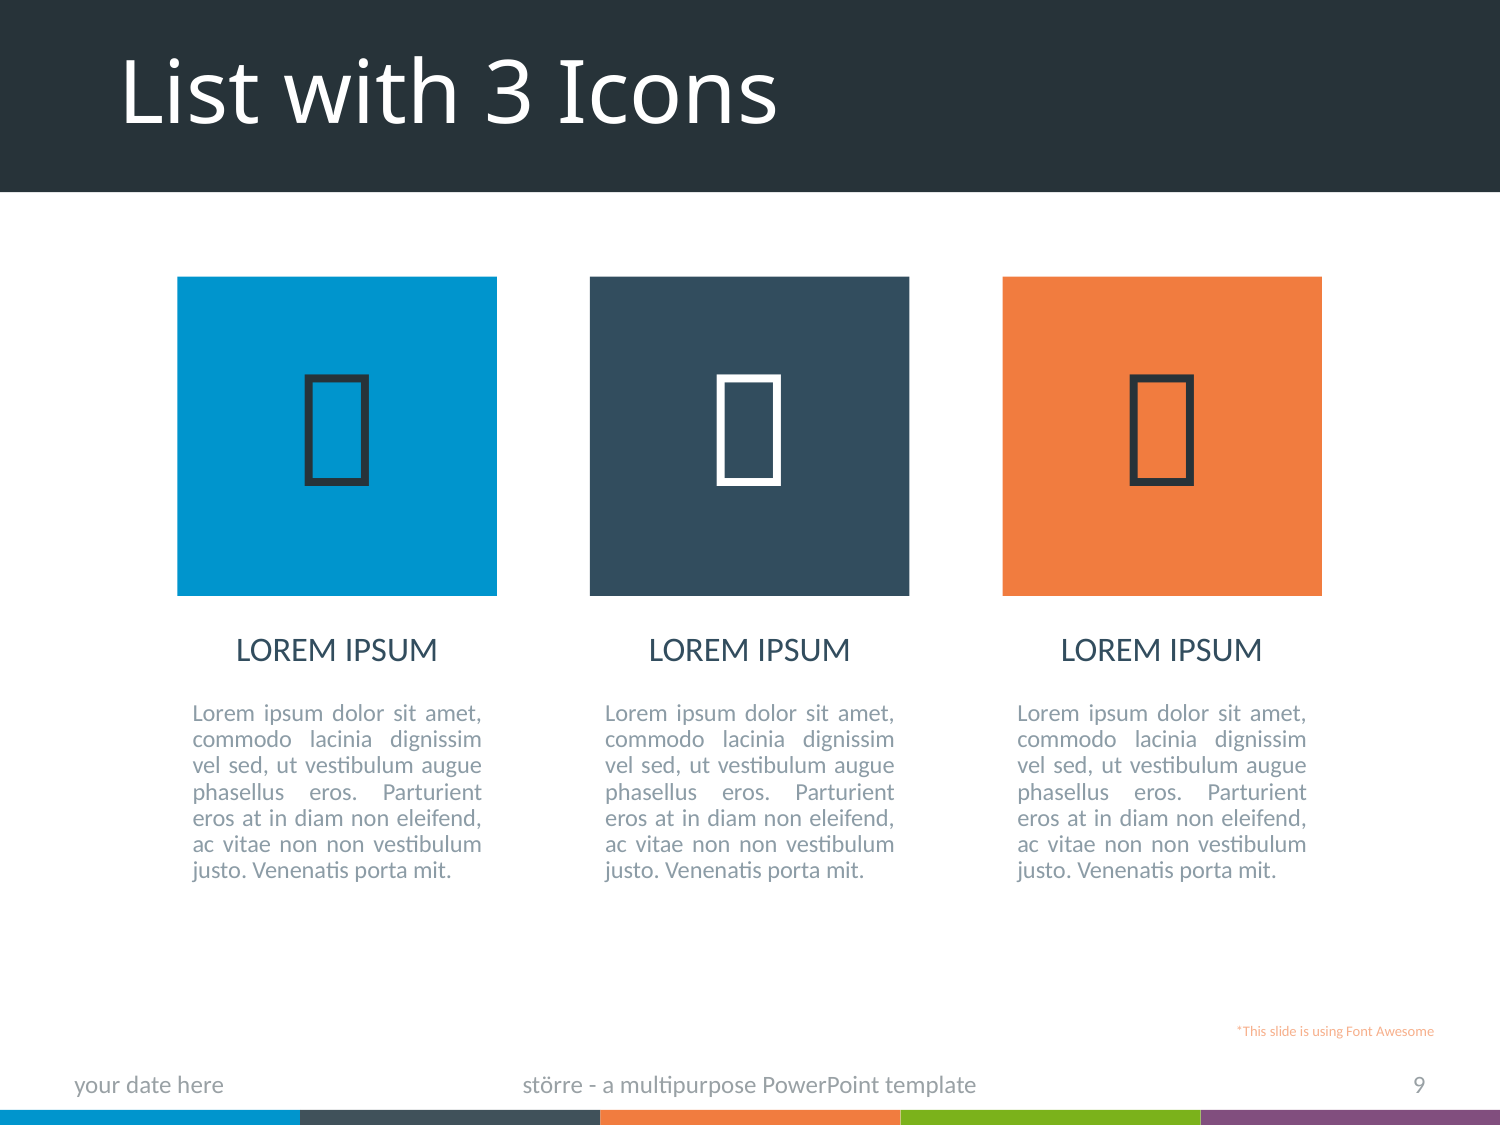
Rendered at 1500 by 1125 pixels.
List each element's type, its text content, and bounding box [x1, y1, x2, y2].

list Lorem ipsum dolor sit amet, commodo lacinia dignissim vel sed, ut vestibulum augue phasellus eros. Parturient eros at in diam non eleifend, ac vitae non non vestibulum justo. Venenatis porta mit. [1002, 692, 1322, 895]
text_box *This slide is using Font Awesome [1220, 1013, 1450, 1047]
list  [1002, 276, 1322, 596]
list Lorem Ipsum [1002, 615, 1322, 686]
list Lorem Ipsum [590, 615, 910, 686]
list  [177, 276, 497, 596]
list Lorem ipsum dolor sit amet, commodo lacinia dignissim vel sed, ut vestibulum augue phasellus eros. Parturient eros at in diam non eleifend, ac vitae non non vestibulum justo. Venenatis porta mit. [590, 692, 910, 895]
footer större - a multipurpose PowerPoint template [496, 1060, 1004, 1107]
title List with 3 Icons [103, 40, 1397, 151]
list  [589, 276, 910, 596]
list Lorem ipsum dolor sit amet, commodo lacinia dignissim vel sed, ut vestibulum augue phasellus eros. Parturient eros at in diam non eleifend, ac vitae non non vestibulum justo. Venenatis porta mit. [177, 692, 497, 895]
slide_number 9 [1103, 1060, 1441, 1107]
slide_number your date here [59, 1060, 397, 1107]
list Lorem Ipsum [177, 615, 497, 686]
